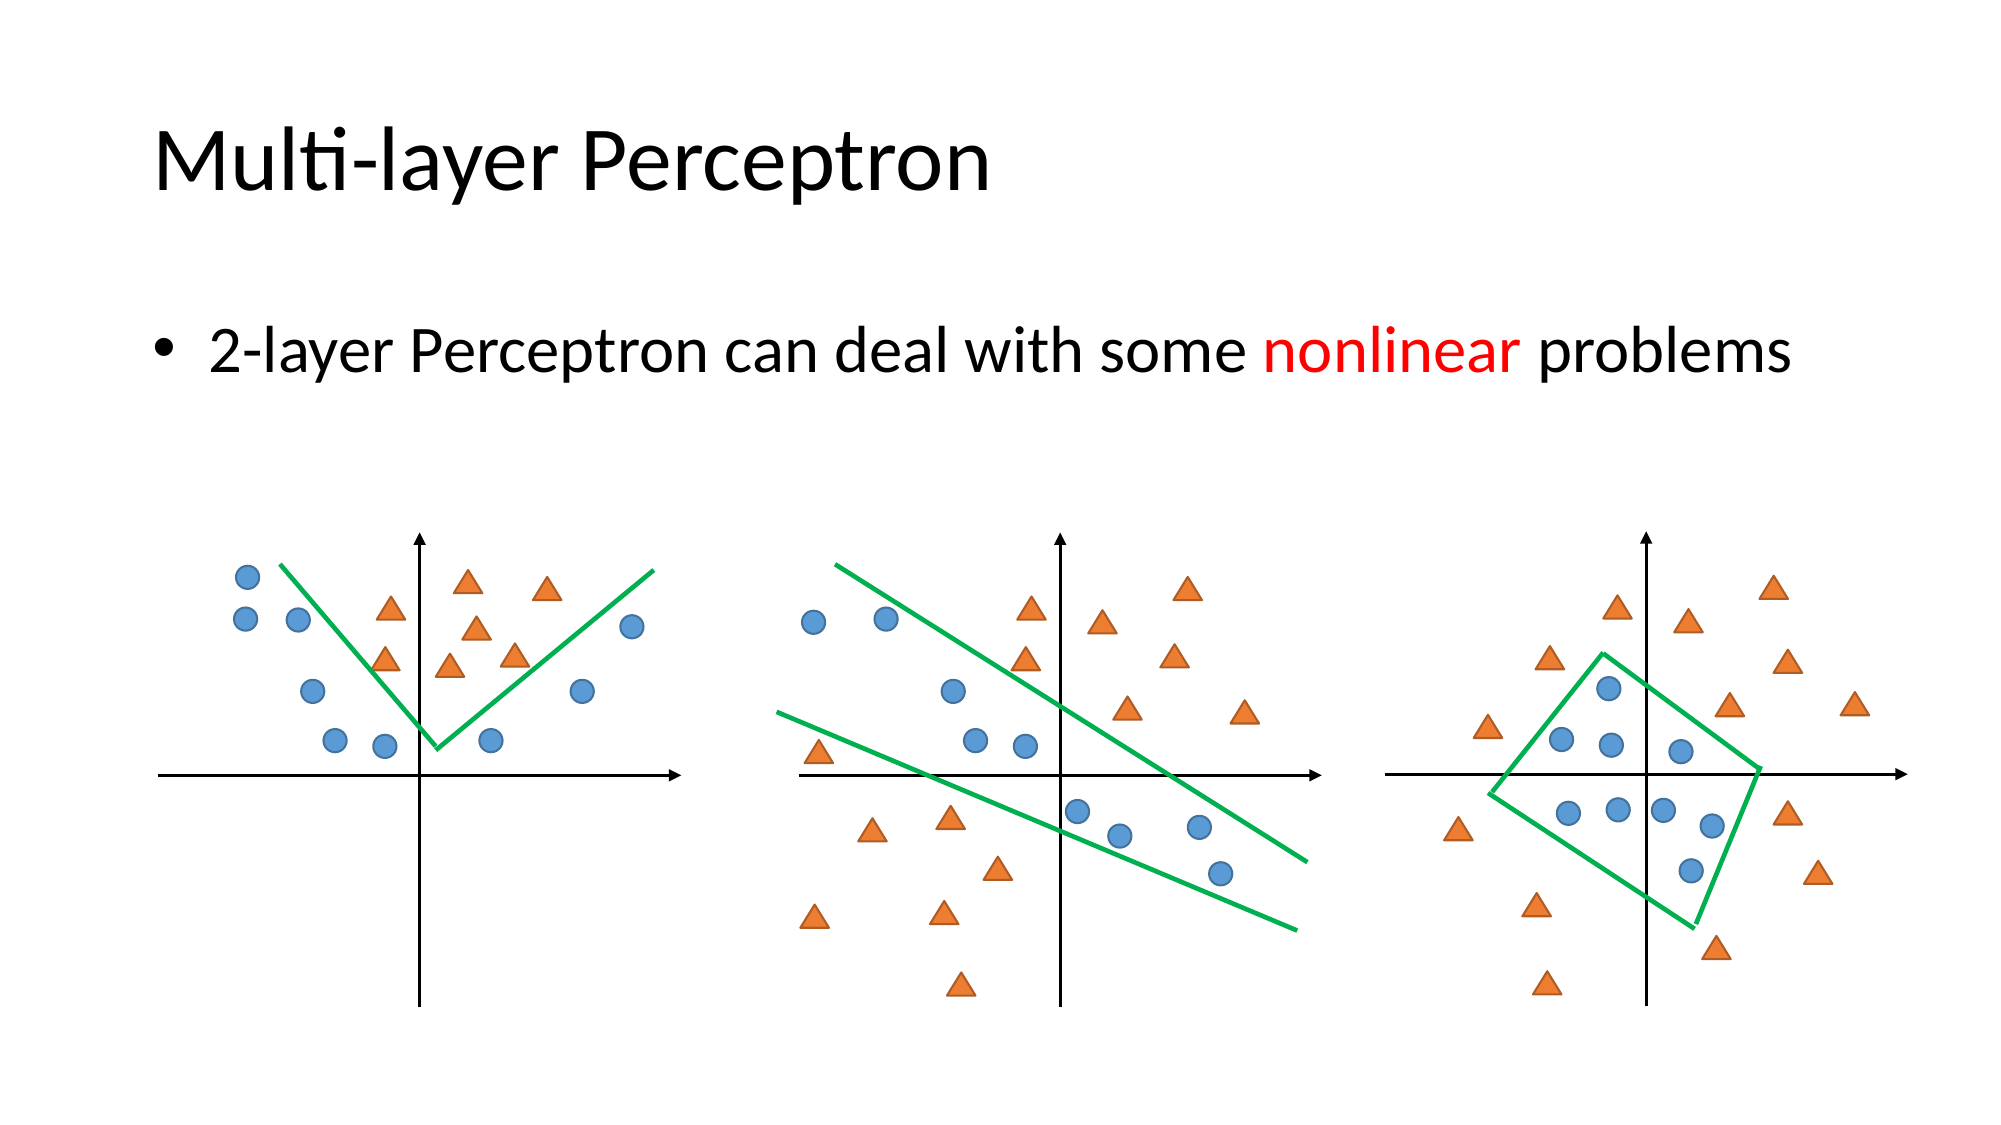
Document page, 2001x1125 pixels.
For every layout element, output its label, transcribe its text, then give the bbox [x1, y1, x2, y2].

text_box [1492, 652, 1604, 792]
list 2-layer Perceptron can deal with some nonlinear problems [137, 298, 1863, 1013]
text_box [1602, 594, 1633, 620]
text_box [1772, 648, 1804, 674]
text_box [1701, 934, 1732, 961]
text_box [1802, 859, 1834, 885]
text_box [1532, 970, 1563, 996]
text_box [1472, 713, 1492, 740]
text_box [279, 564, 436, 747]
text_box [324, 747, 346, 754]
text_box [435, 569, 654, 751]
text_box [1839, 691, 1871, 717]
text_box [1545, 645, 1555, 652]
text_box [1604, 653, 1760, 769]
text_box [776, 711, 1298, 931]
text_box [834, 564, 1308, 863]
text_box [234, 564, 261, 590]
text_box [232, 606, 259, 632]
text_box [1758, 574, 1789, 600]
text_box [372, 747, 398, 759]
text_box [1695, 766, 1761, 925]
text_box [1772, 800, 1804, 826]
title Multi-layer Perceptron [137, 45, 1863, 263]
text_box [1487, 792, 1695, 929]
text_box [946, 971, 977, 997]
text_box [800, 609, 827, 635]
text_box [1673, 608, 1704, 634]
text_box [1443, 815, 1474, 842]
